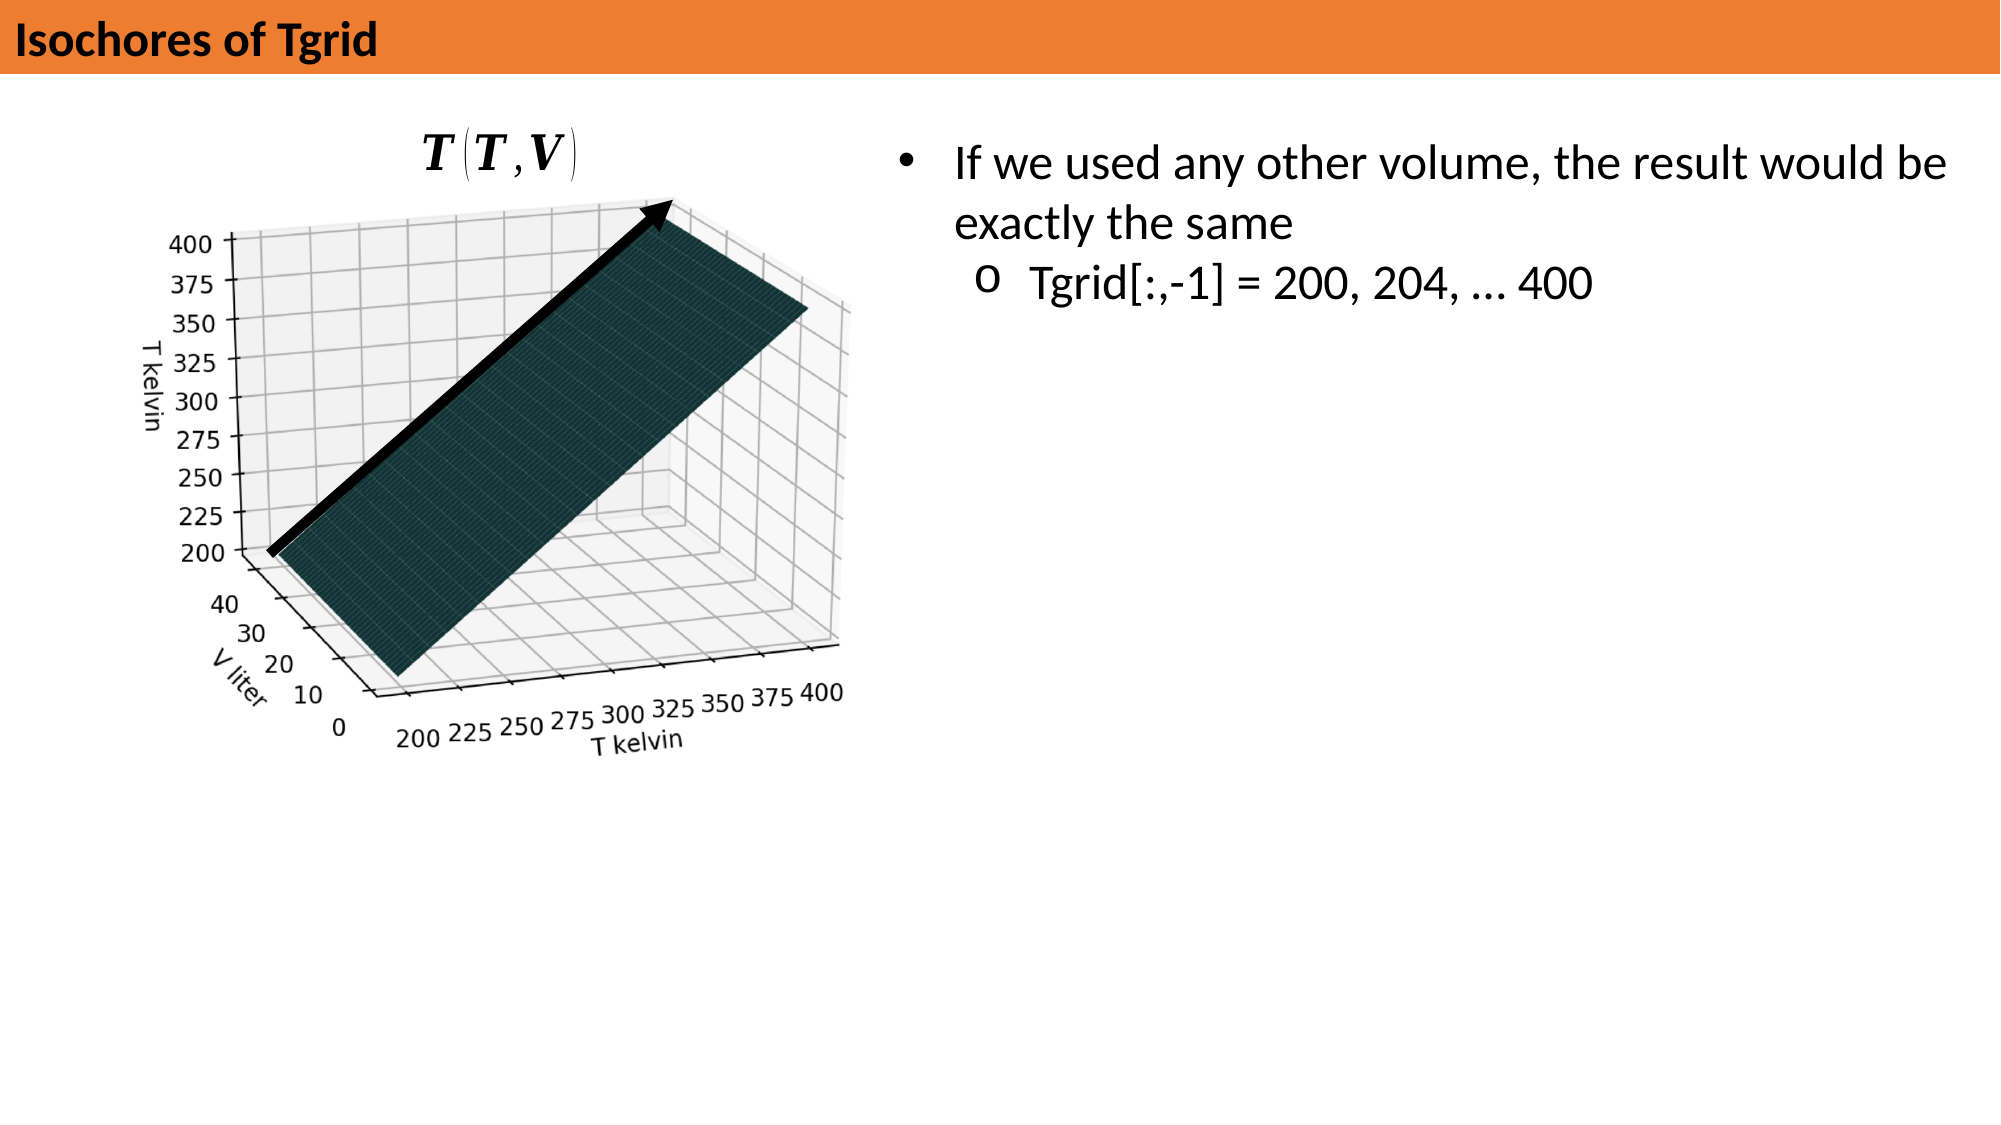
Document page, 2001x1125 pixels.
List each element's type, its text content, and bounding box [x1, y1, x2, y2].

text_box If we used any other volume, the result would be exactly the same Tgrid[:,-1] = 200, 204, … 400 [883, 122, 1984, 317]
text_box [269, 199, 673, 554]
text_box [81, 124, 914, 791]
text_box Isochores of Tgrid [0, 0, 2000, 74]
